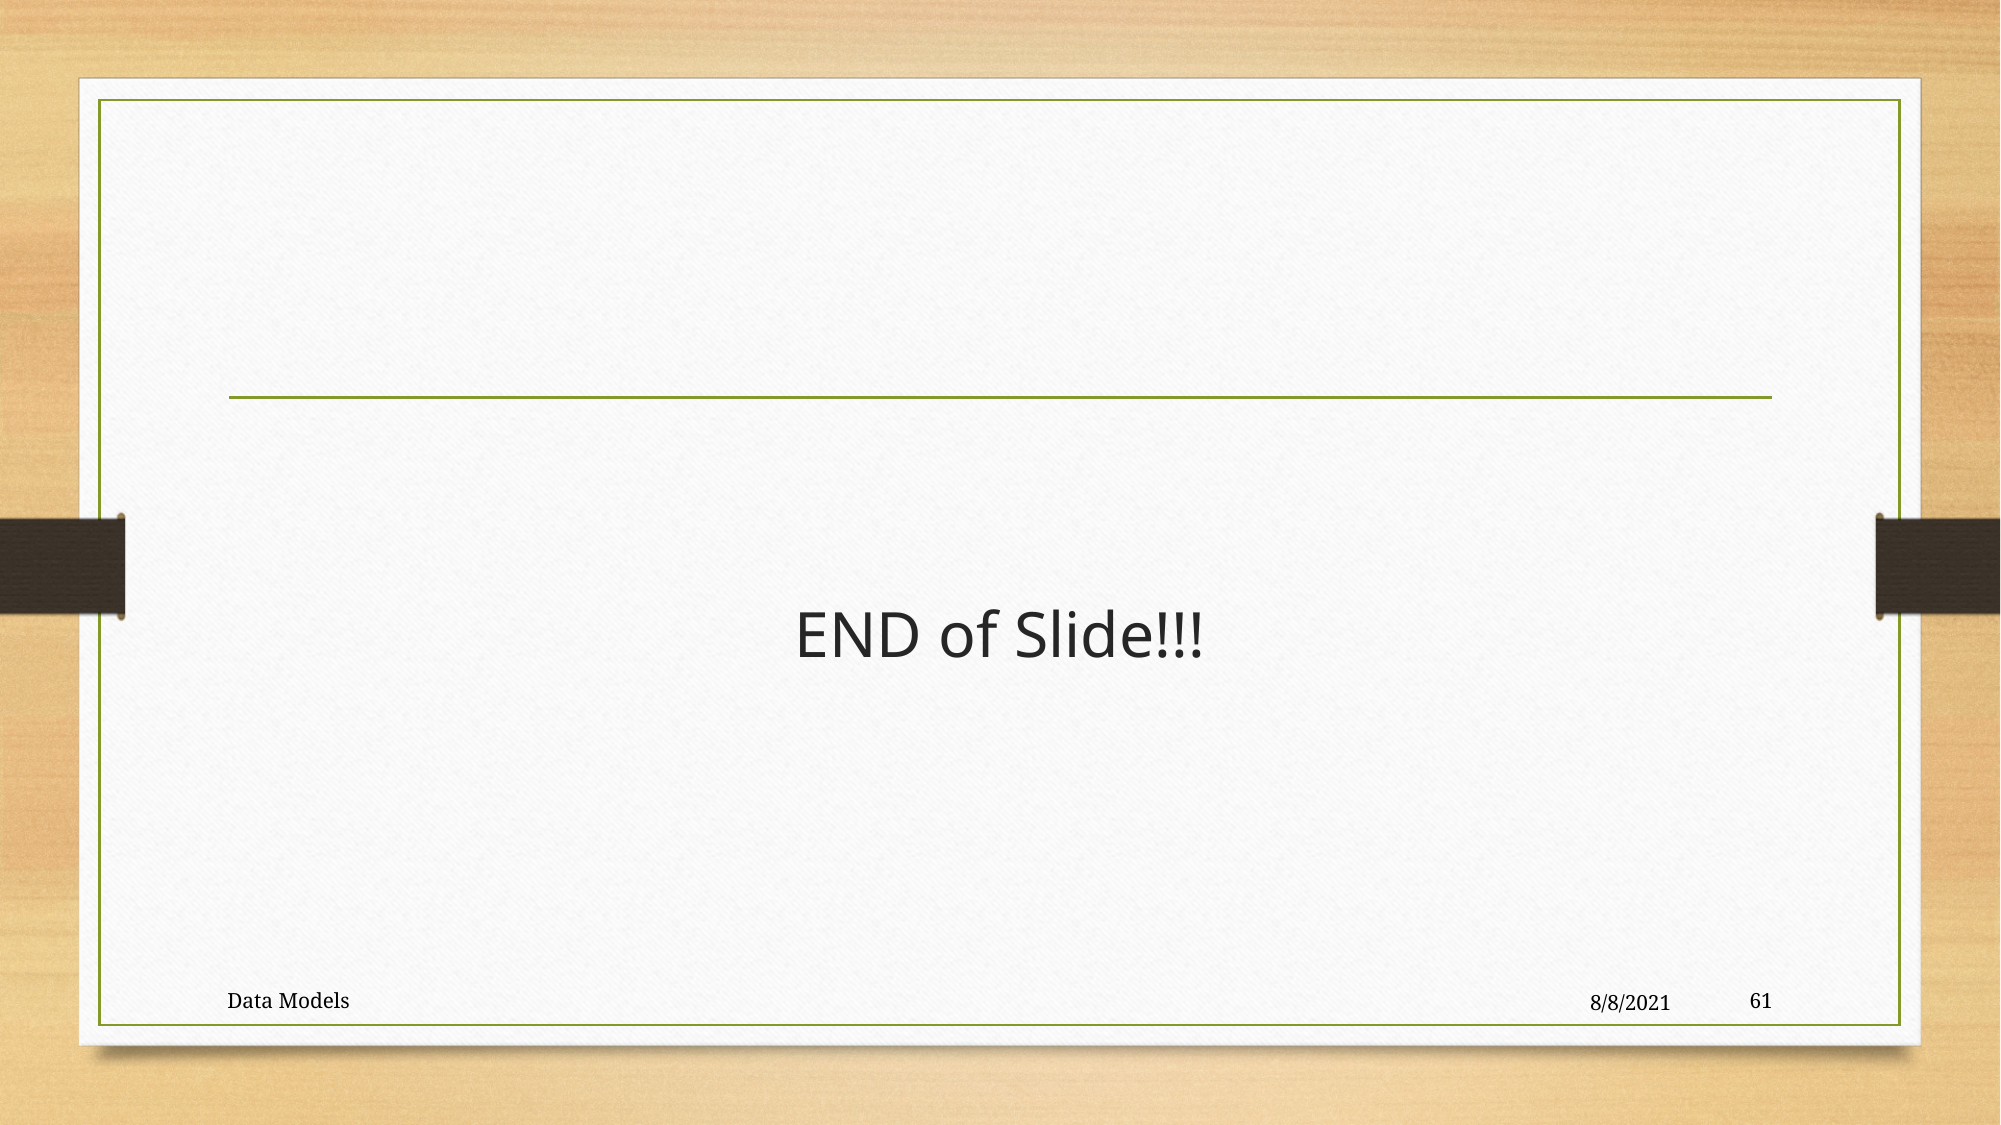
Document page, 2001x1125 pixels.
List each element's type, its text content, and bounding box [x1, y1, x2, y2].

footer Data Models [212, 979, 1411, 1025]
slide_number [1423, 979, 1686, 1025]
slide_number 61 [1698, 979, 1788, 1025]
picture [0, 0, 2001, 1125]
list END of Slide!!! [212, 419, 1788, 964]
